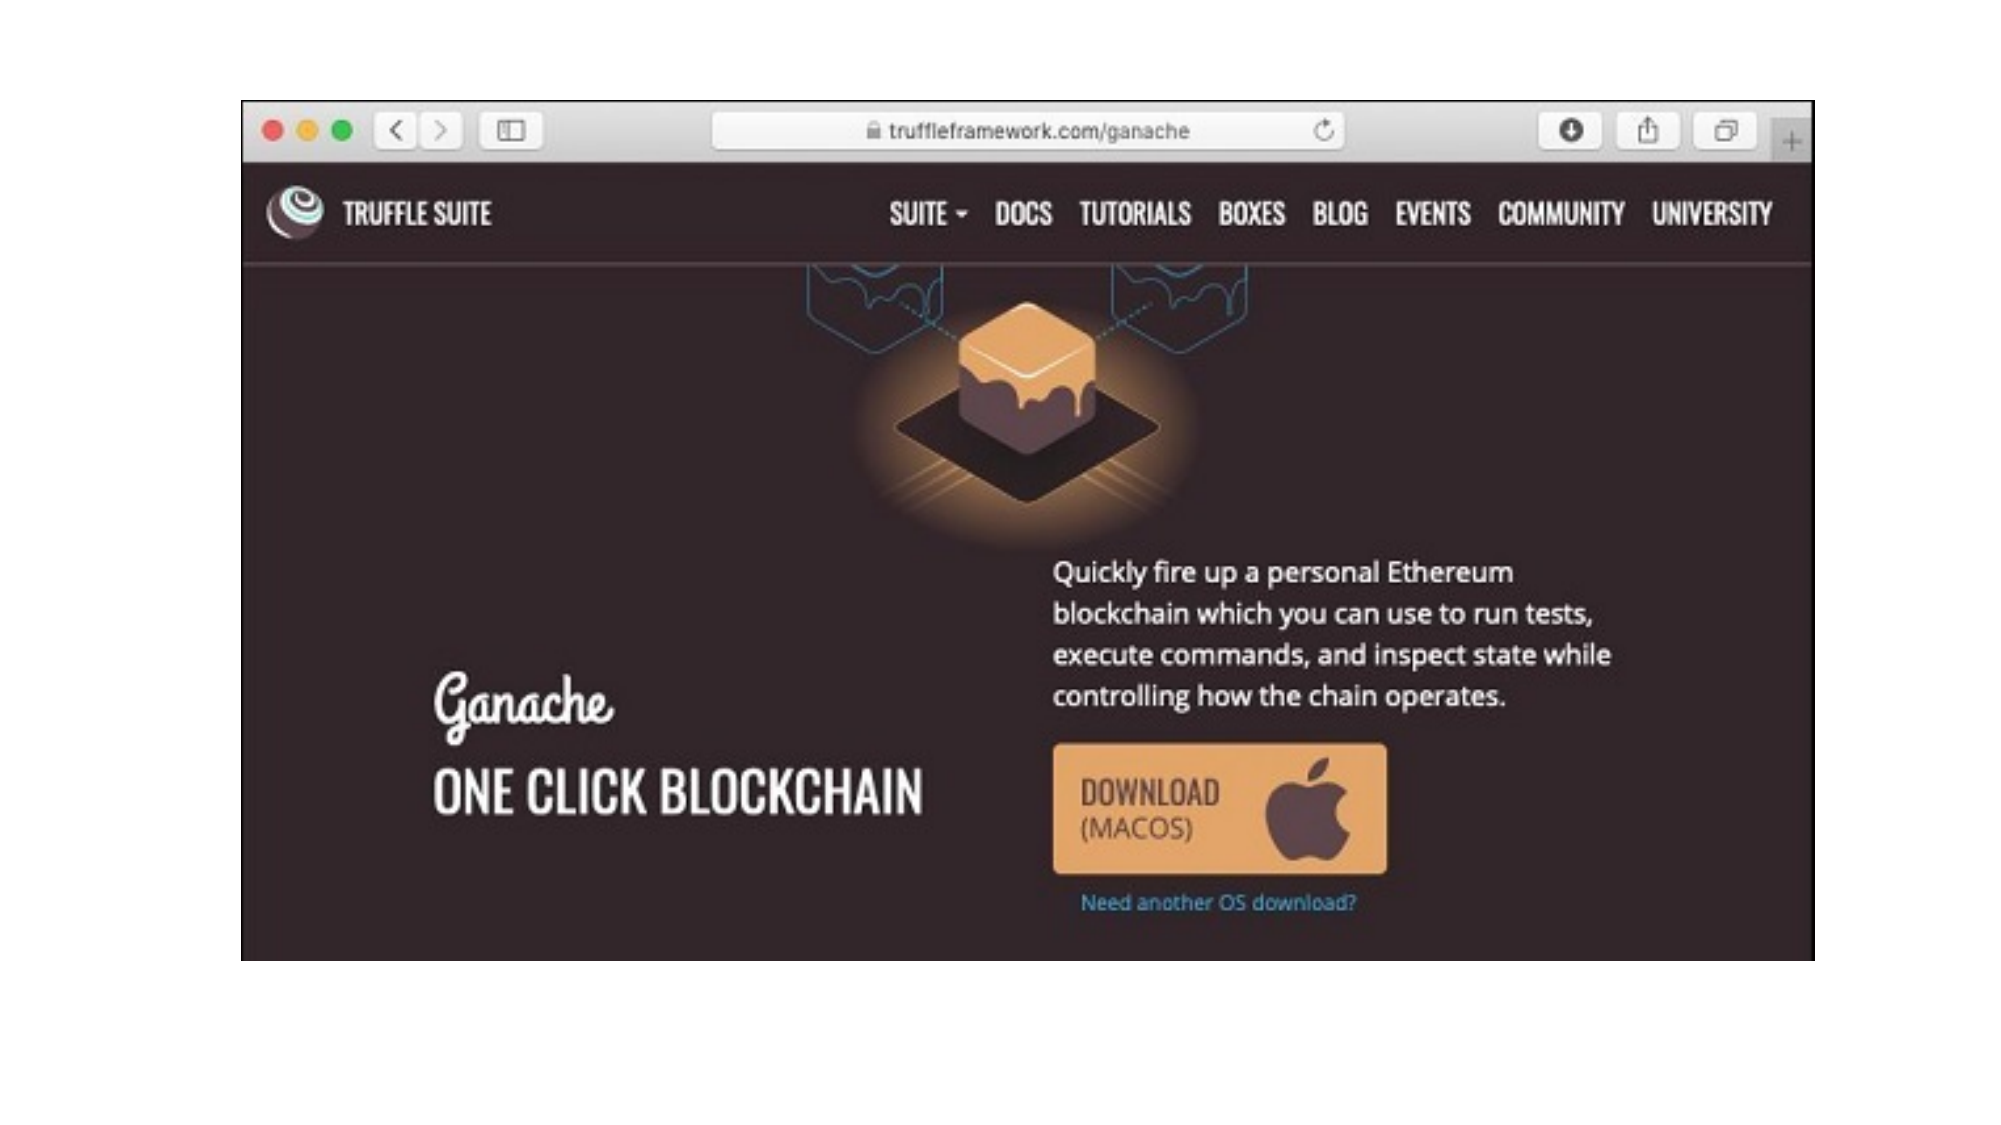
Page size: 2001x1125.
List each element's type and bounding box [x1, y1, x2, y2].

picture [241, 100, 1815, 961]
